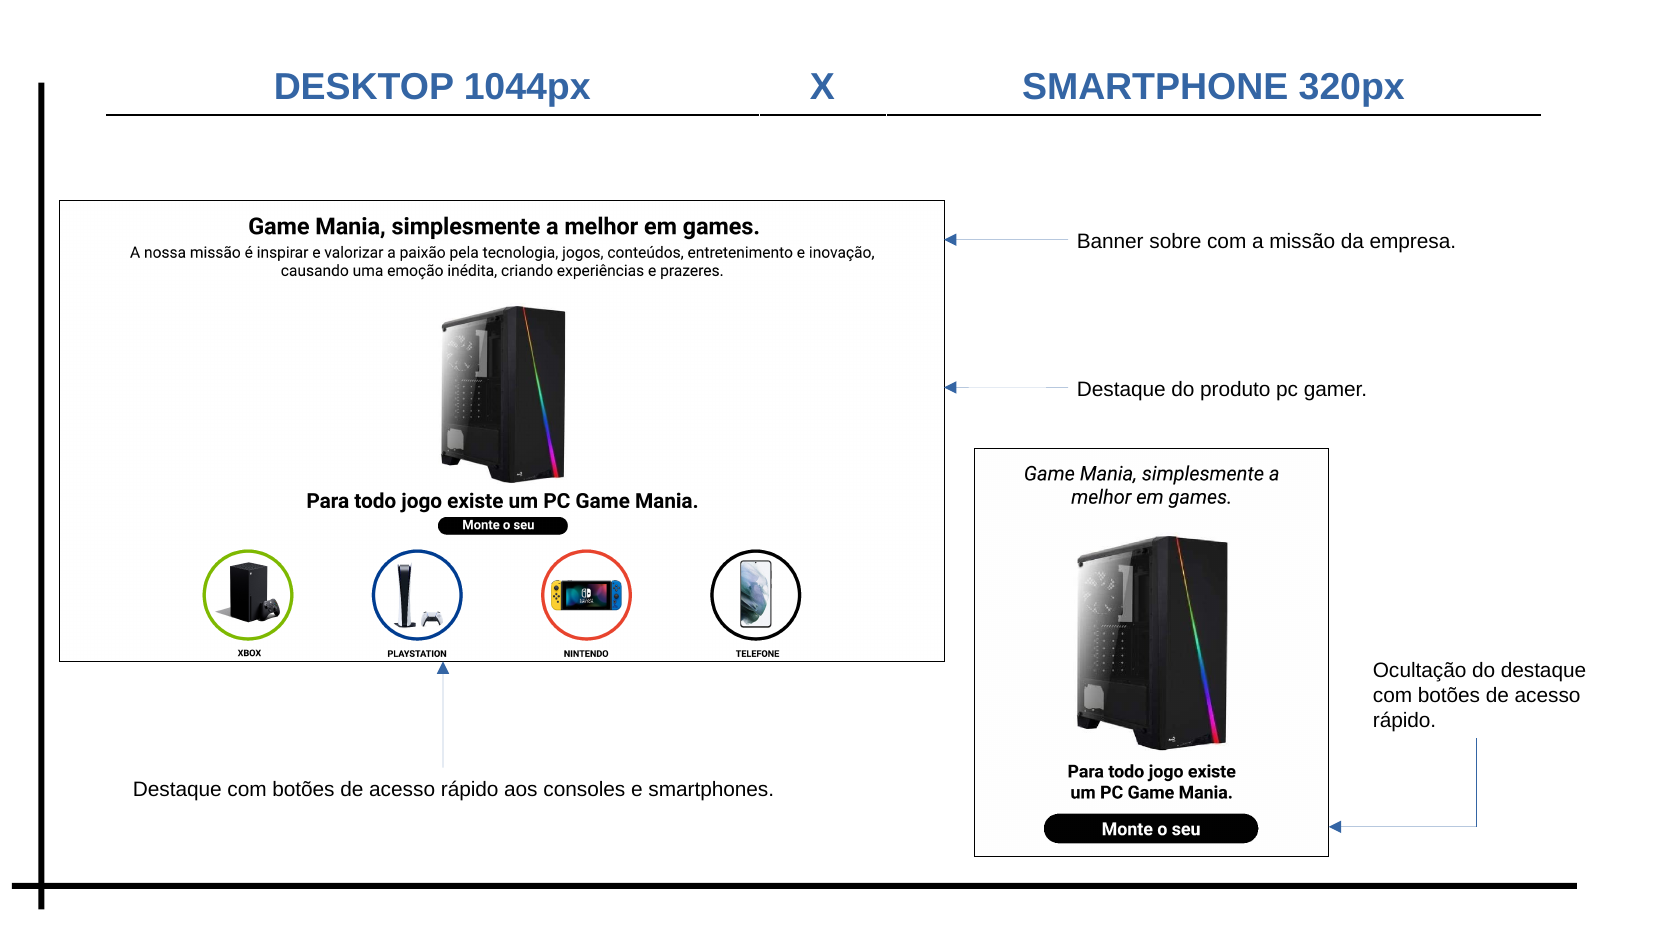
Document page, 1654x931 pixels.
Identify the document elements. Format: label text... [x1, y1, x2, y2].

table_header SMARTPHONE 320px [887, 59, 1541, 114]
text_box [950, 233, 1069, 246]
text_box Destaque do produto pc gamer. [1062, 368, 1564, 407]
text_box [950, 381, 1069, 394]
text_box Banner sobre com a missão da empresa. [1062, 220, 1564, 259]
text_box Destaque com botões de acesso rápido aos consoles e smartphones. [118, 767, 798, 806]
picture [974, 447, 1329, 857]
text_box Ocultação do destaque com botões de acesso rápido. [1358, 649, 1624, 739]
table_header DESKTOP 1044px [106, 59, 759, 114]
text_box [436, 670, 450, 768]
picture [58, 200, 946, 662]
table_header X [760, 59, 886, 114]
text_box [1334, 820, 1476, 834]
